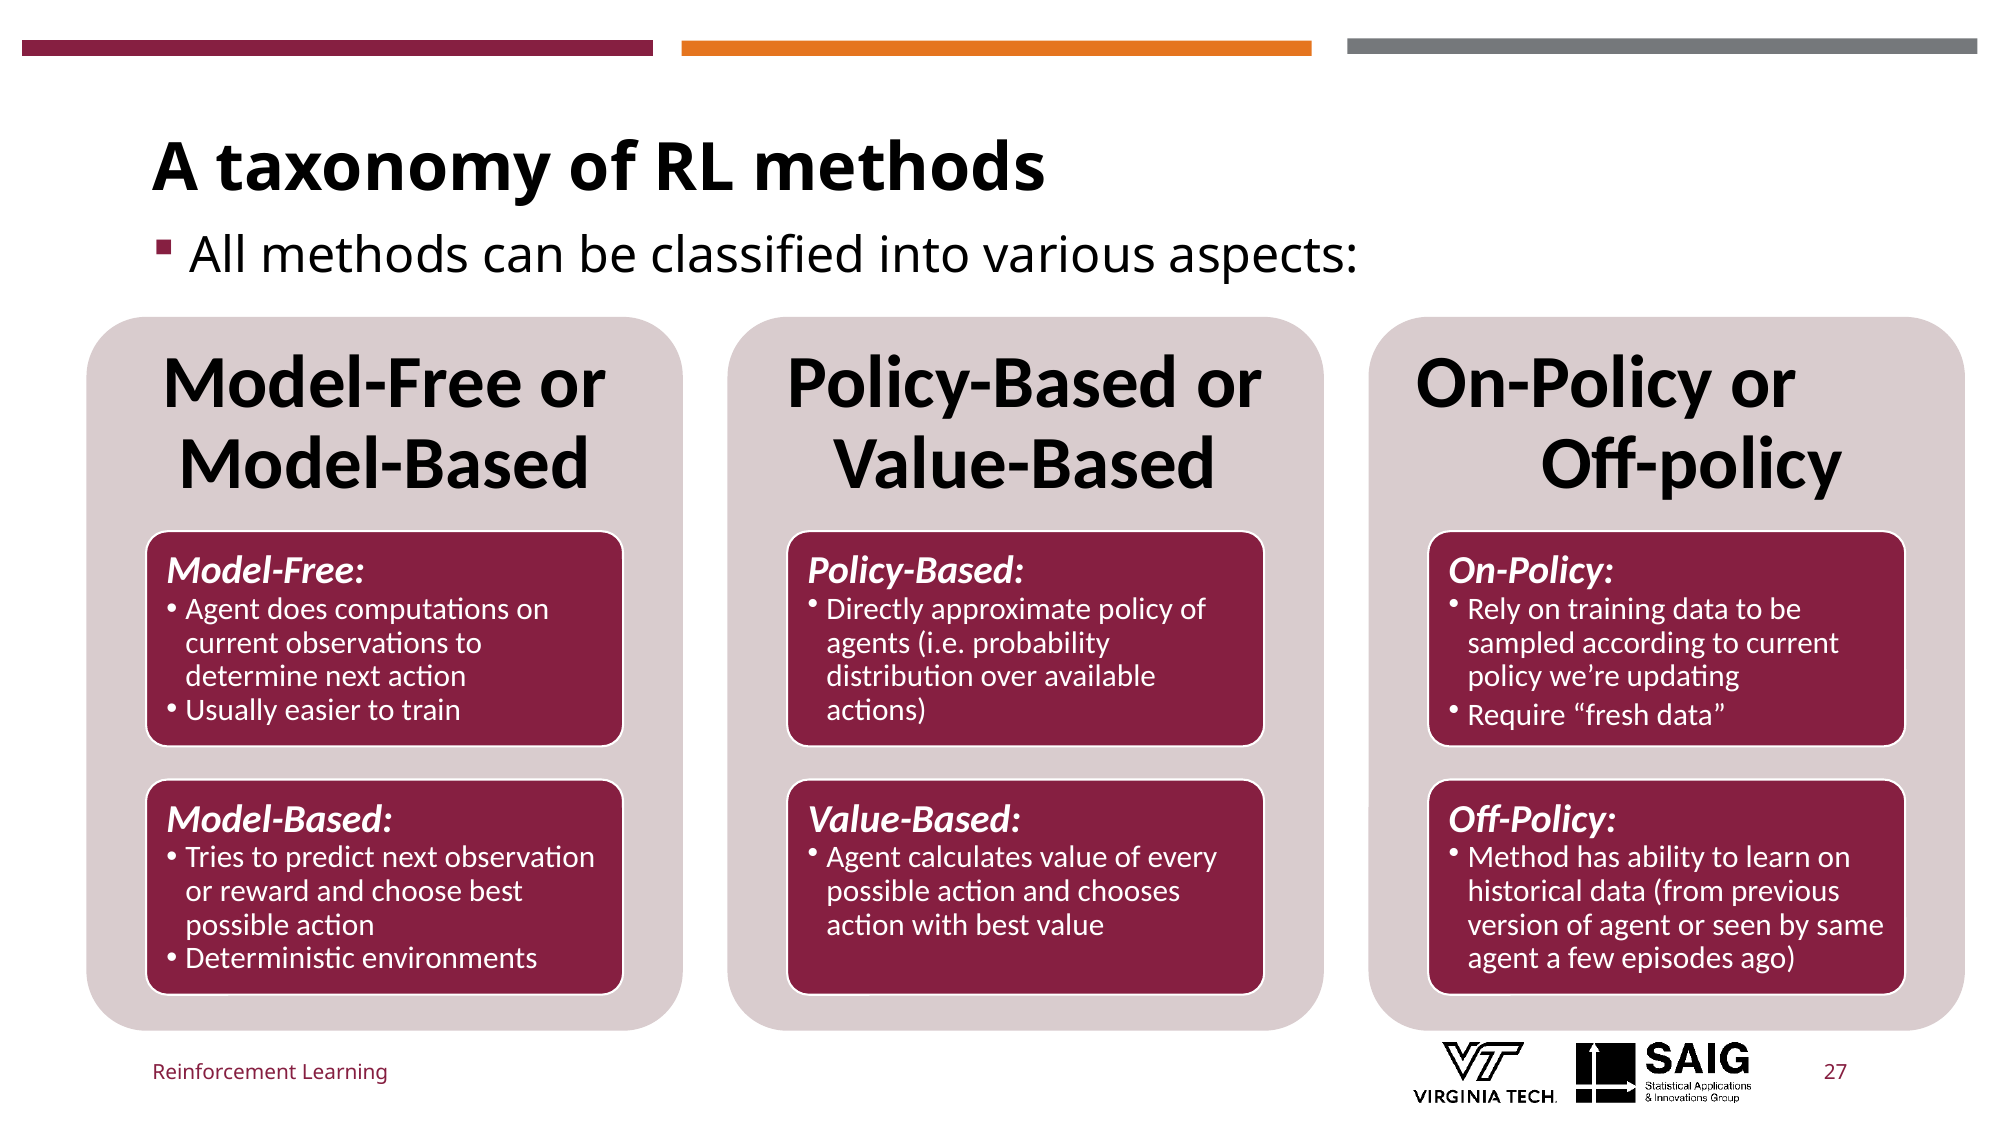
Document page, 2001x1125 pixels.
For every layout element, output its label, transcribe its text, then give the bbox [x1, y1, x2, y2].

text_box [86, 316, 1966, 1031]
list All methods can be classified into various aspects: [137, 222, 1863, 316]
footer Reinforcement Learning [137, 1042, 813, 1103]
slide_number 27 [1412, 1042, 1863, 1103]
title A taxonomy of RL methods [137, 59, 1863, 222]
